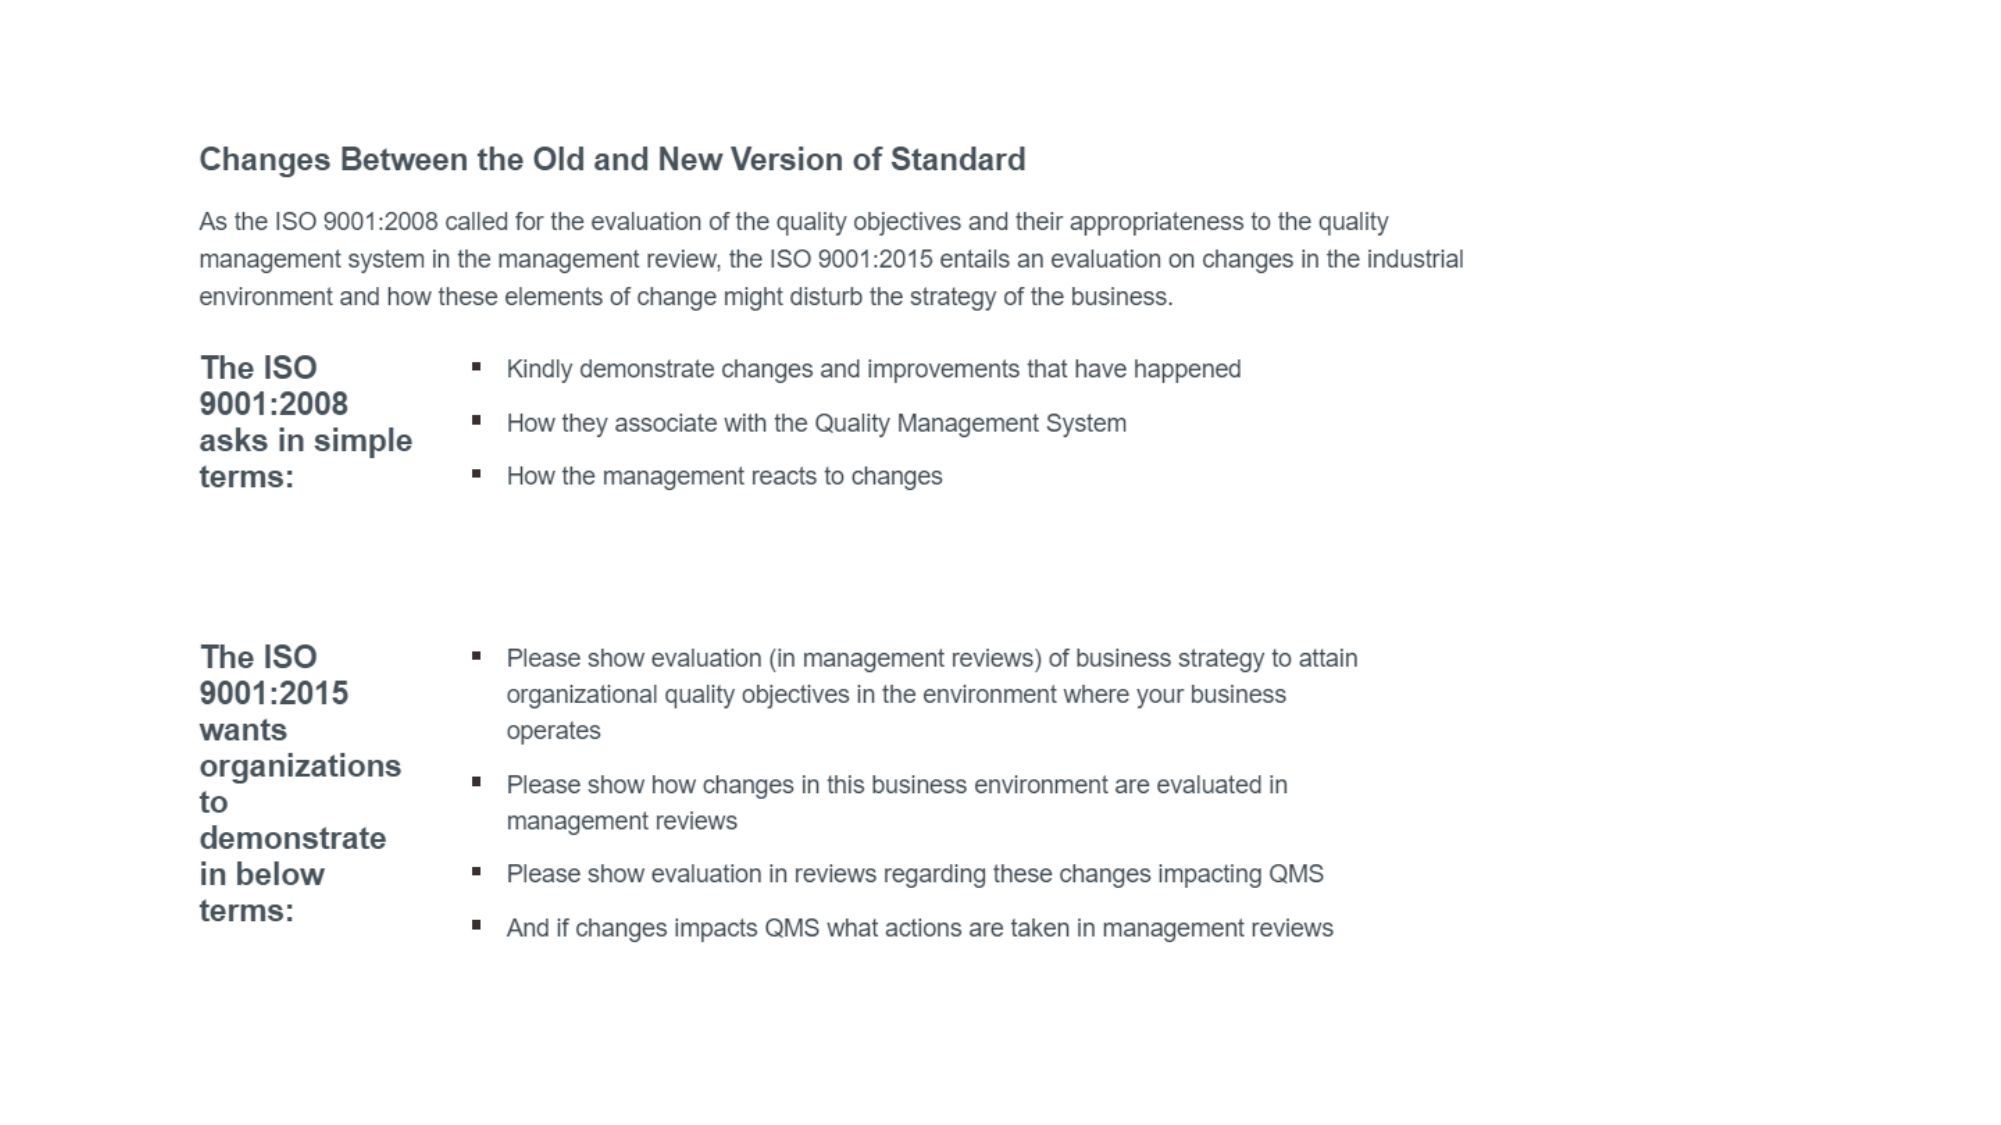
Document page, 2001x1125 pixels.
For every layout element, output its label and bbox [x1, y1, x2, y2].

picture [132, 123, 1500, 973]
